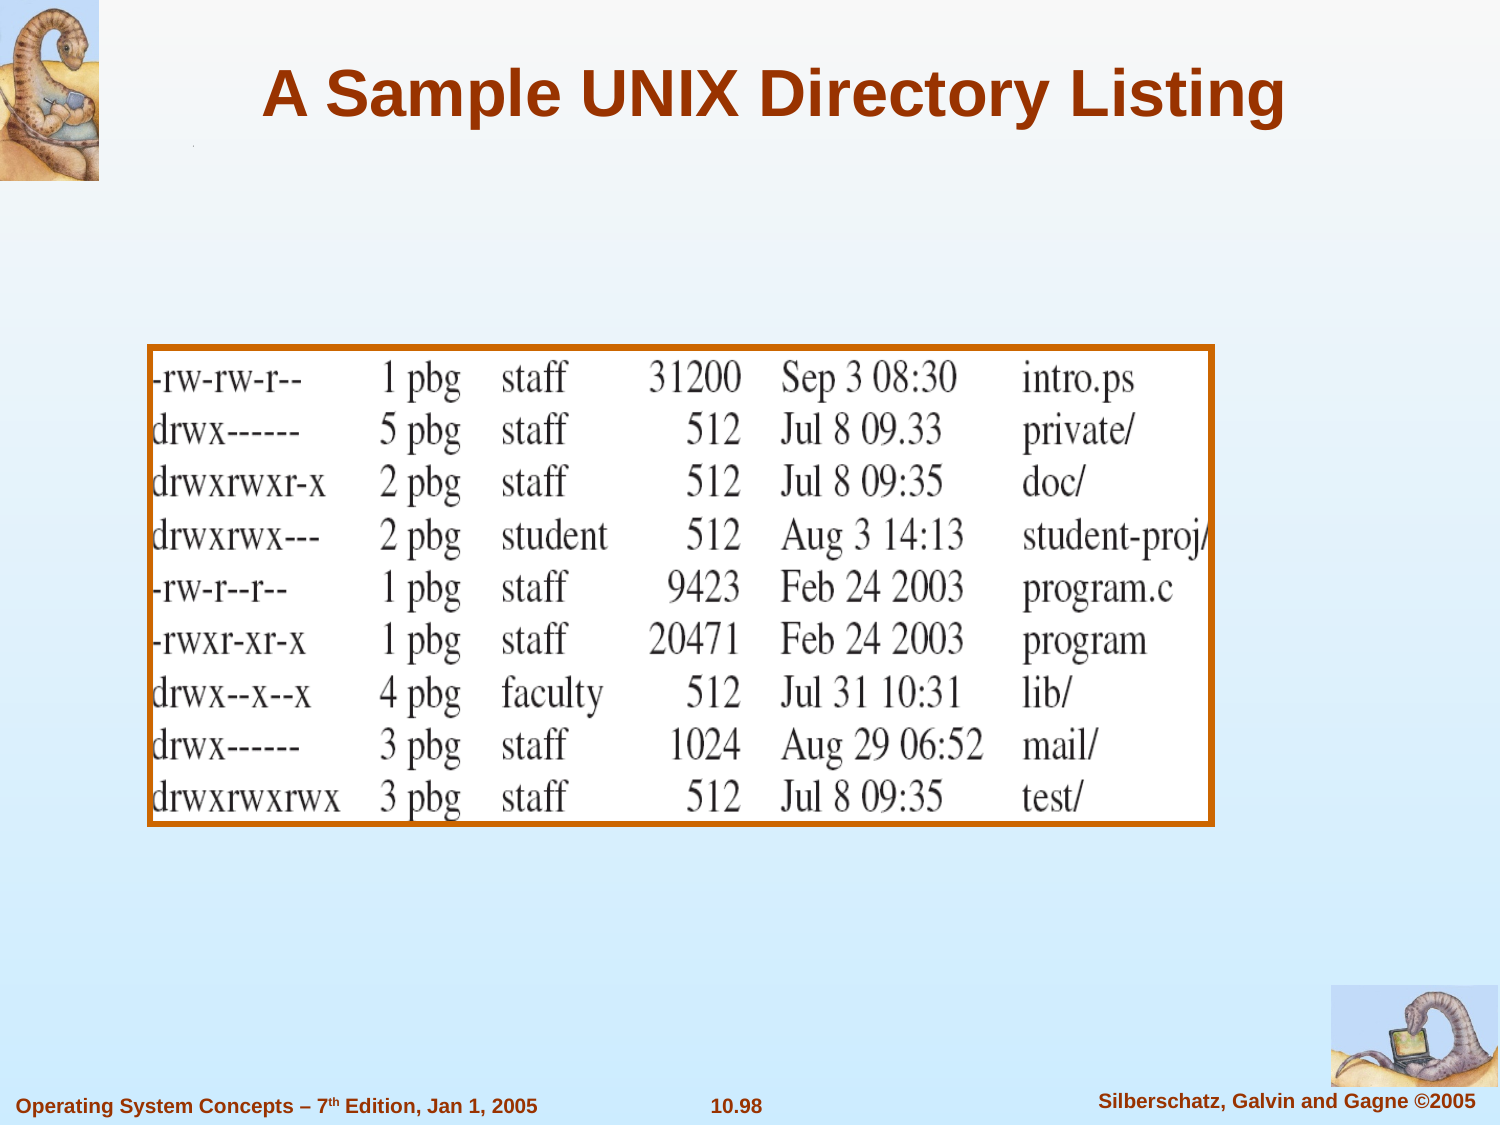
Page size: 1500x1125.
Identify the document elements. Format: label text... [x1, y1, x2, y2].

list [153, 350, 1209, 821]
picture [1331, 985, 1498, 1087]
title A Sample UNIX Directory Listing [112, 37, 1438, 138]
picture [0, 0, 99, 181]
